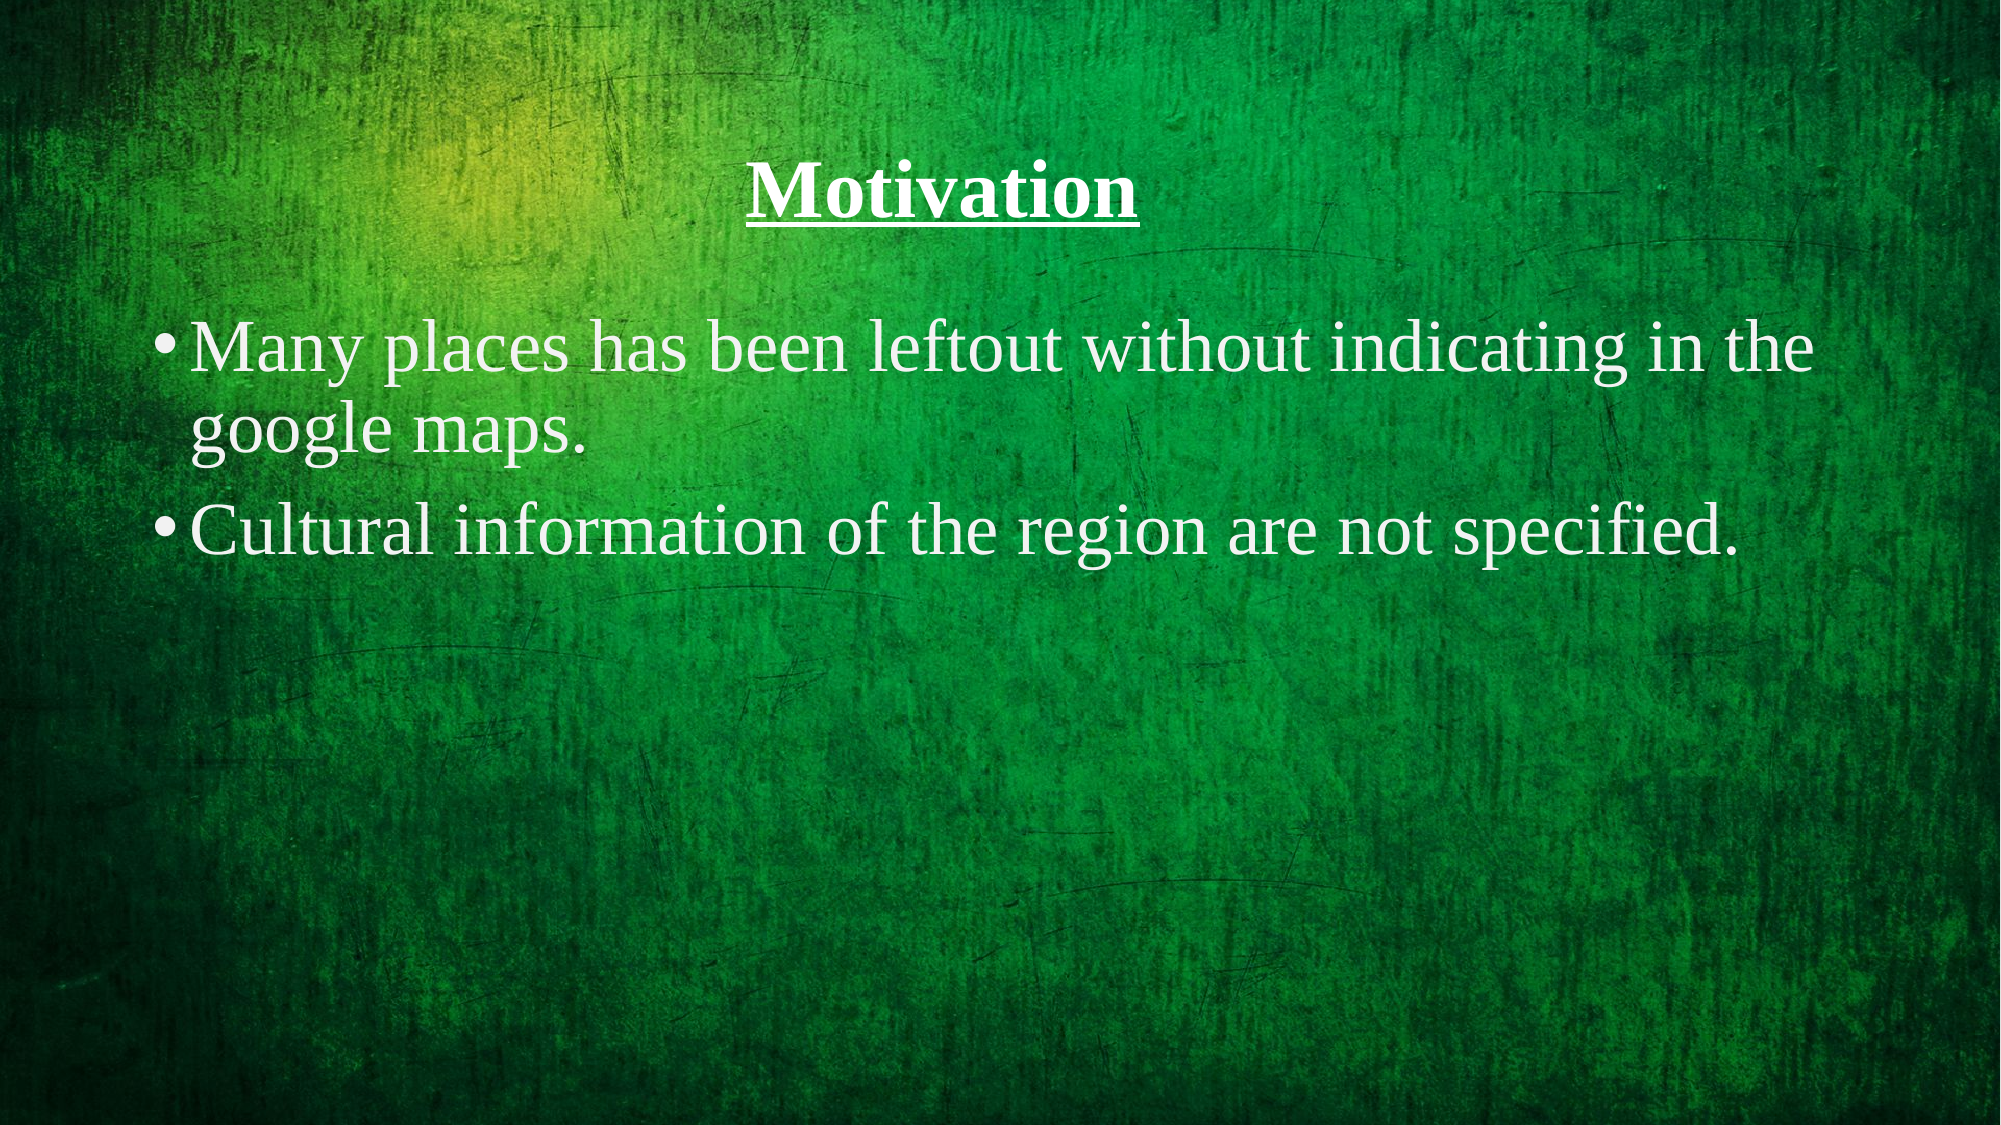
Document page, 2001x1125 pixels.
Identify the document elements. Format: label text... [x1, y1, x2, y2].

text_box Motivation [730, 126, 1155, 242]
list Many places has been leftout without indicating in the google maps. Cultural information of the region are not specified. [137, 299, 1863, 1014]
picture [0, 0, 2001, 1125]
